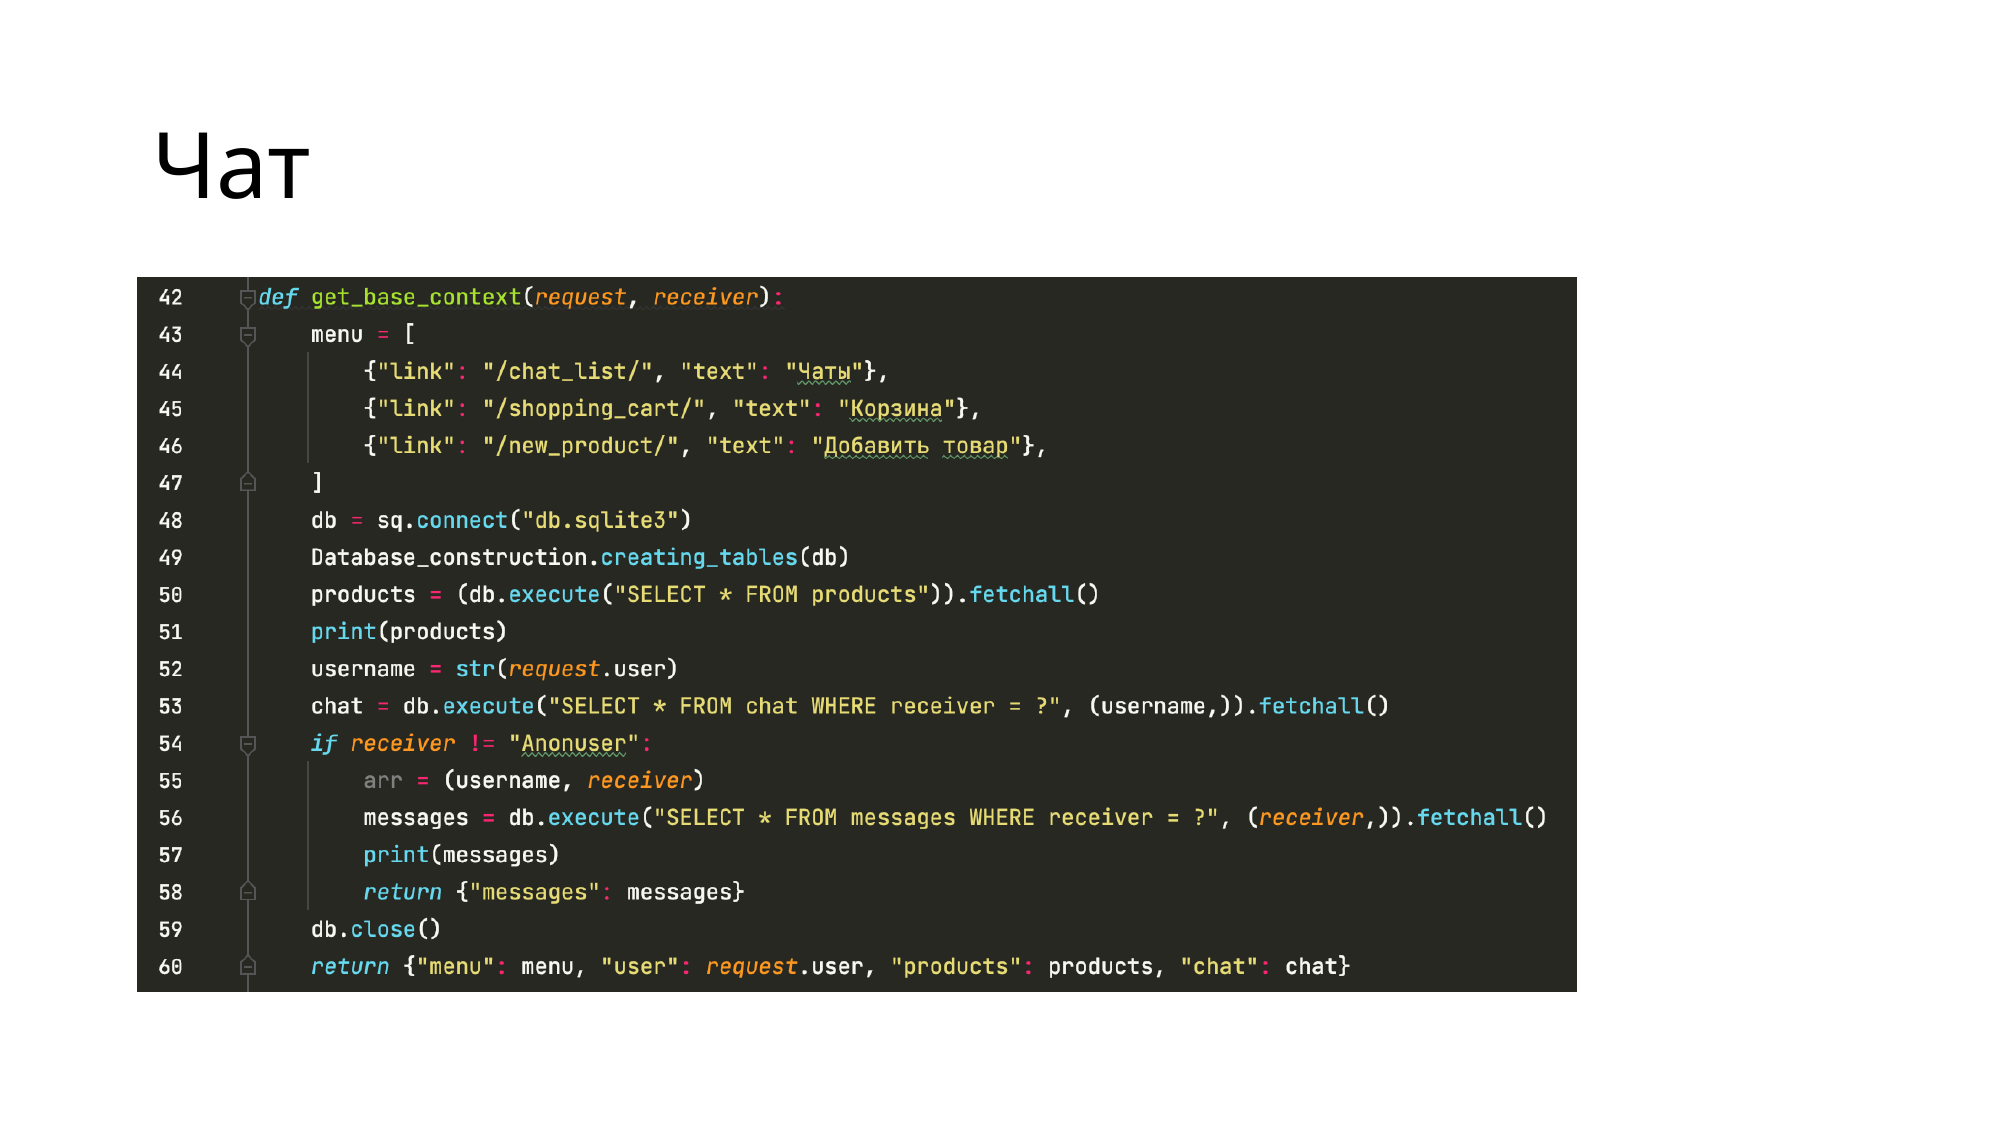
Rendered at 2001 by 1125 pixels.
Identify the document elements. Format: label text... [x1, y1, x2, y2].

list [137, 277, 1577, 992]
title Чат [137, 59, 1863, 278]
